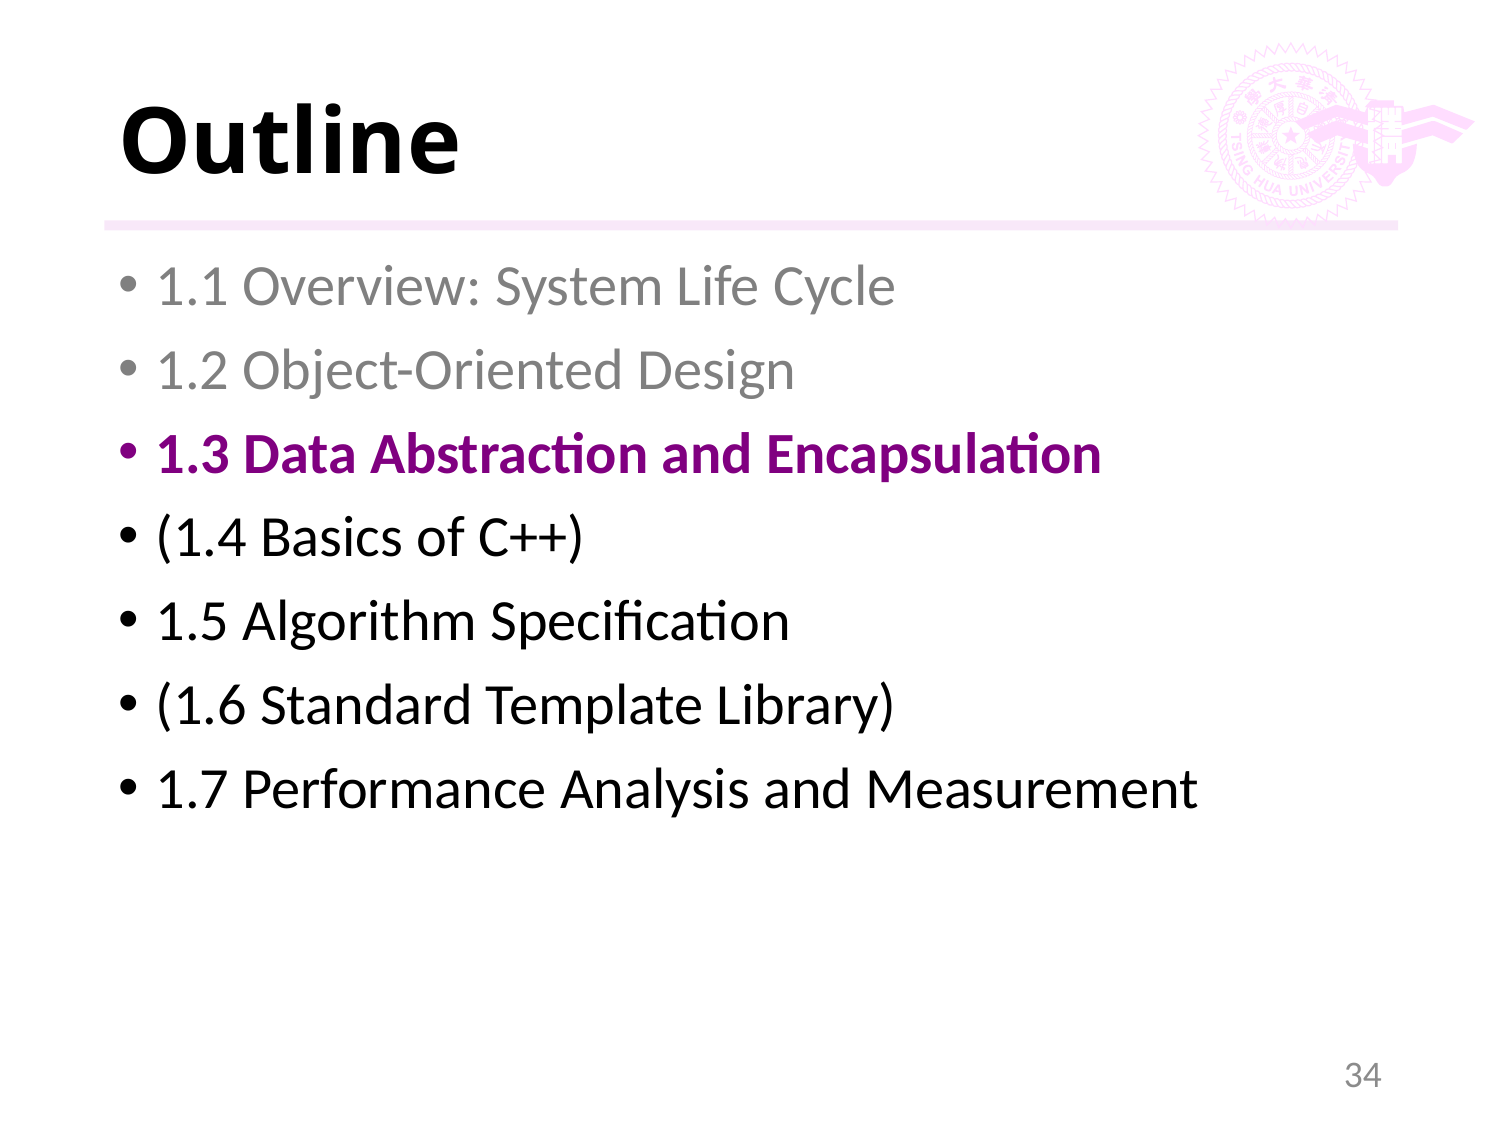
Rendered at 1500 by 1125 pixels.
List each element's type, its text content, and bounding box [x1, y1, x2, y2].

list 1.1 Overview: System Life Cycle 1.2 Object-Oriented Design 1.3 Data Abstraction and Encapsulation (1.4 Basics of C++) 1.5 Algorithm Specification (1.6 Standard Template Library) 1.7 Performance Analysis and Measurement [103, 247, 1397, 1014]
slide_number 34 [1059, 1042, 1397, 1103]
title Outline [103, 59, 1397, 228]
